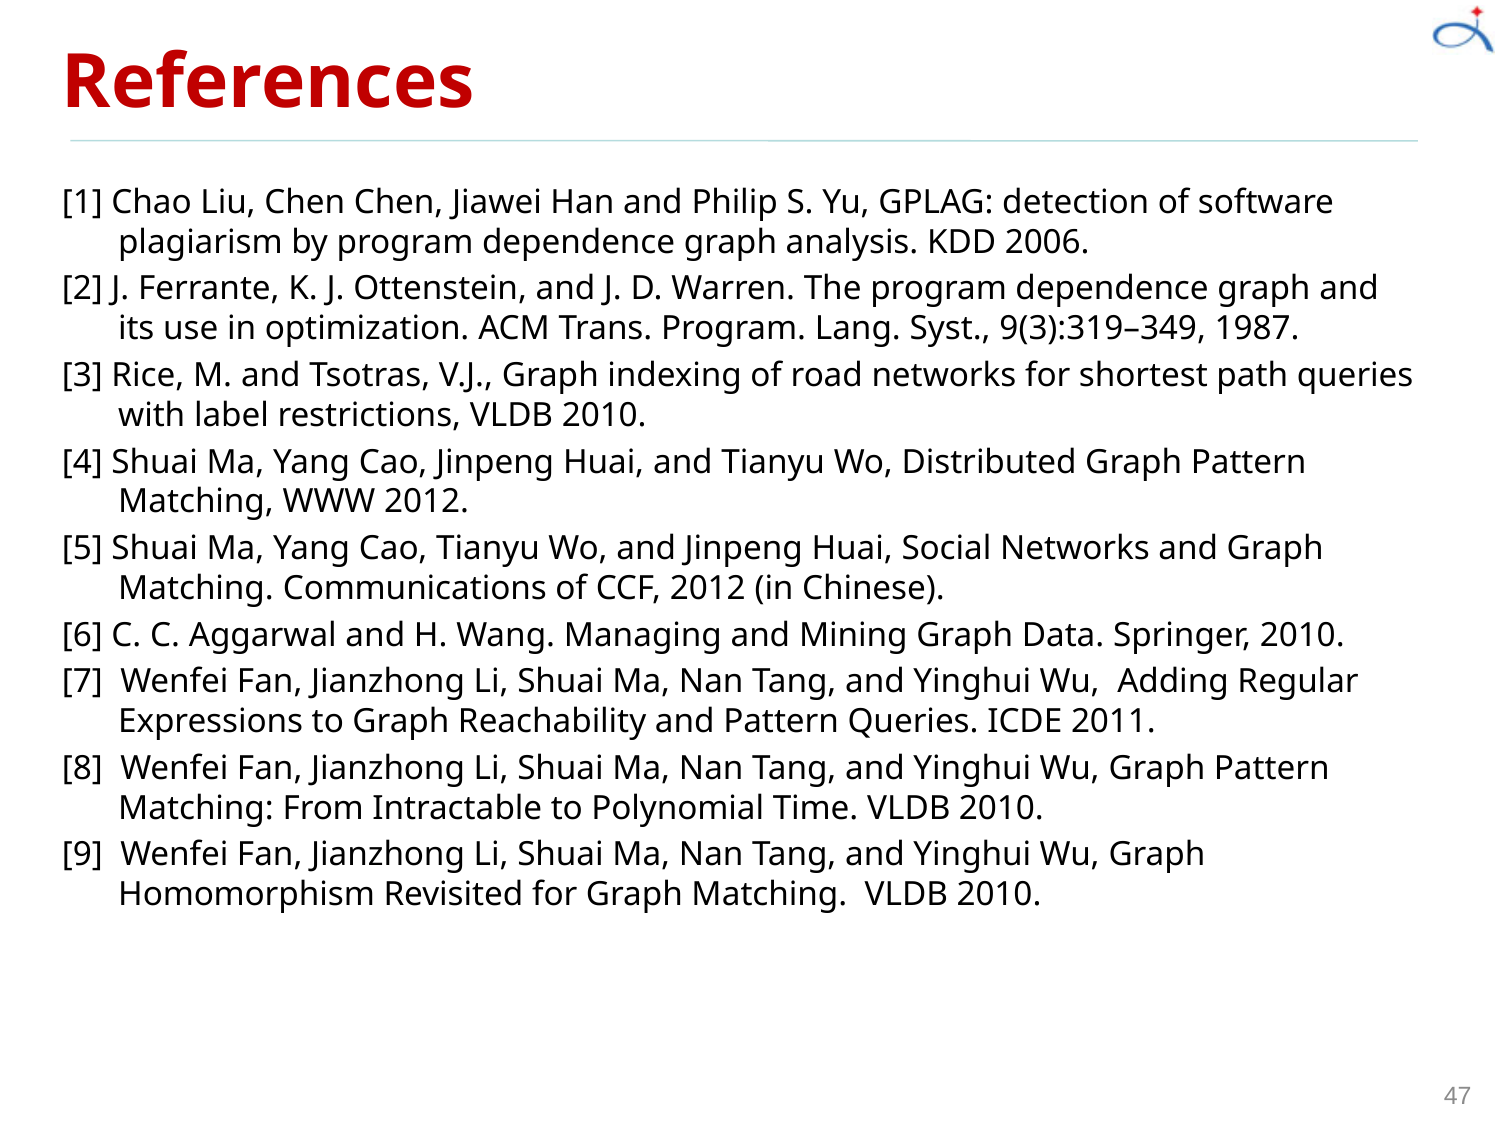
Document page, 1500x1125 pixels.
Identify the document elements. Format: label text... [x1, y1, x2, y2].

title References [46, 11, 1419, 143]
picture [1432, 5, 1495, 55]
slide_number 47 [1136, 1065, 1487, 1125]
list [1] Chao Liu, Chen Chen, Jiawei Han and Philip S. Yu, GPLAG: detection of software plagiarism by program dependence graph analysis. KDD 2006. [2] J. Ferrante, K. J. Ottenstein, and J. D. Warren. The program dependence graph and its use in optimization. ACM Trans. Program. Lang. Syst., 9(3):319–349, 1987. [3] Rice, M. and Tsotras, V.J., Graph indexing of road networks for shortest path queries with label restrictions, VLDB 2010. [4] Shuai Ma, Yang Cao, Jinpeng Huai, and Tianyu Wo, Distributed Graph Pattern Matching, WWW 2012. [5] Shuai Ma, Yang Cao, Tianyu Wo, and Jinpeng Huai, Social Networks and Graph Matching. Communications of CCF, 2012 (in Chinese). [6] C. C. Aggarwal and H. Wang. Managing and Mining Graph Data. Springer, 2010. [7] Wenfei Fan, Jianzhong Li, Shuai Ma, Nan Tang, and Yinghui Wu, Adding Regular Expressions to Graph Reachability and Pattern Queries. ICDE 2011. [8] Wenfei Fan, Jianzhong Li, Shuai Ma, Nan Tang, and Yinghui Wu, Graph Pattern Matching: From Intractable to Polynomial Time. VLDB 2010. [9] Wenfei Fan, Jianzhong Li, Shuai Ma, Nan Tang, and Yinghui Wu, Graph Homomorphism Revisited for Graph Matching. VLDB 2010. [46, 172, 1442, 1064]
